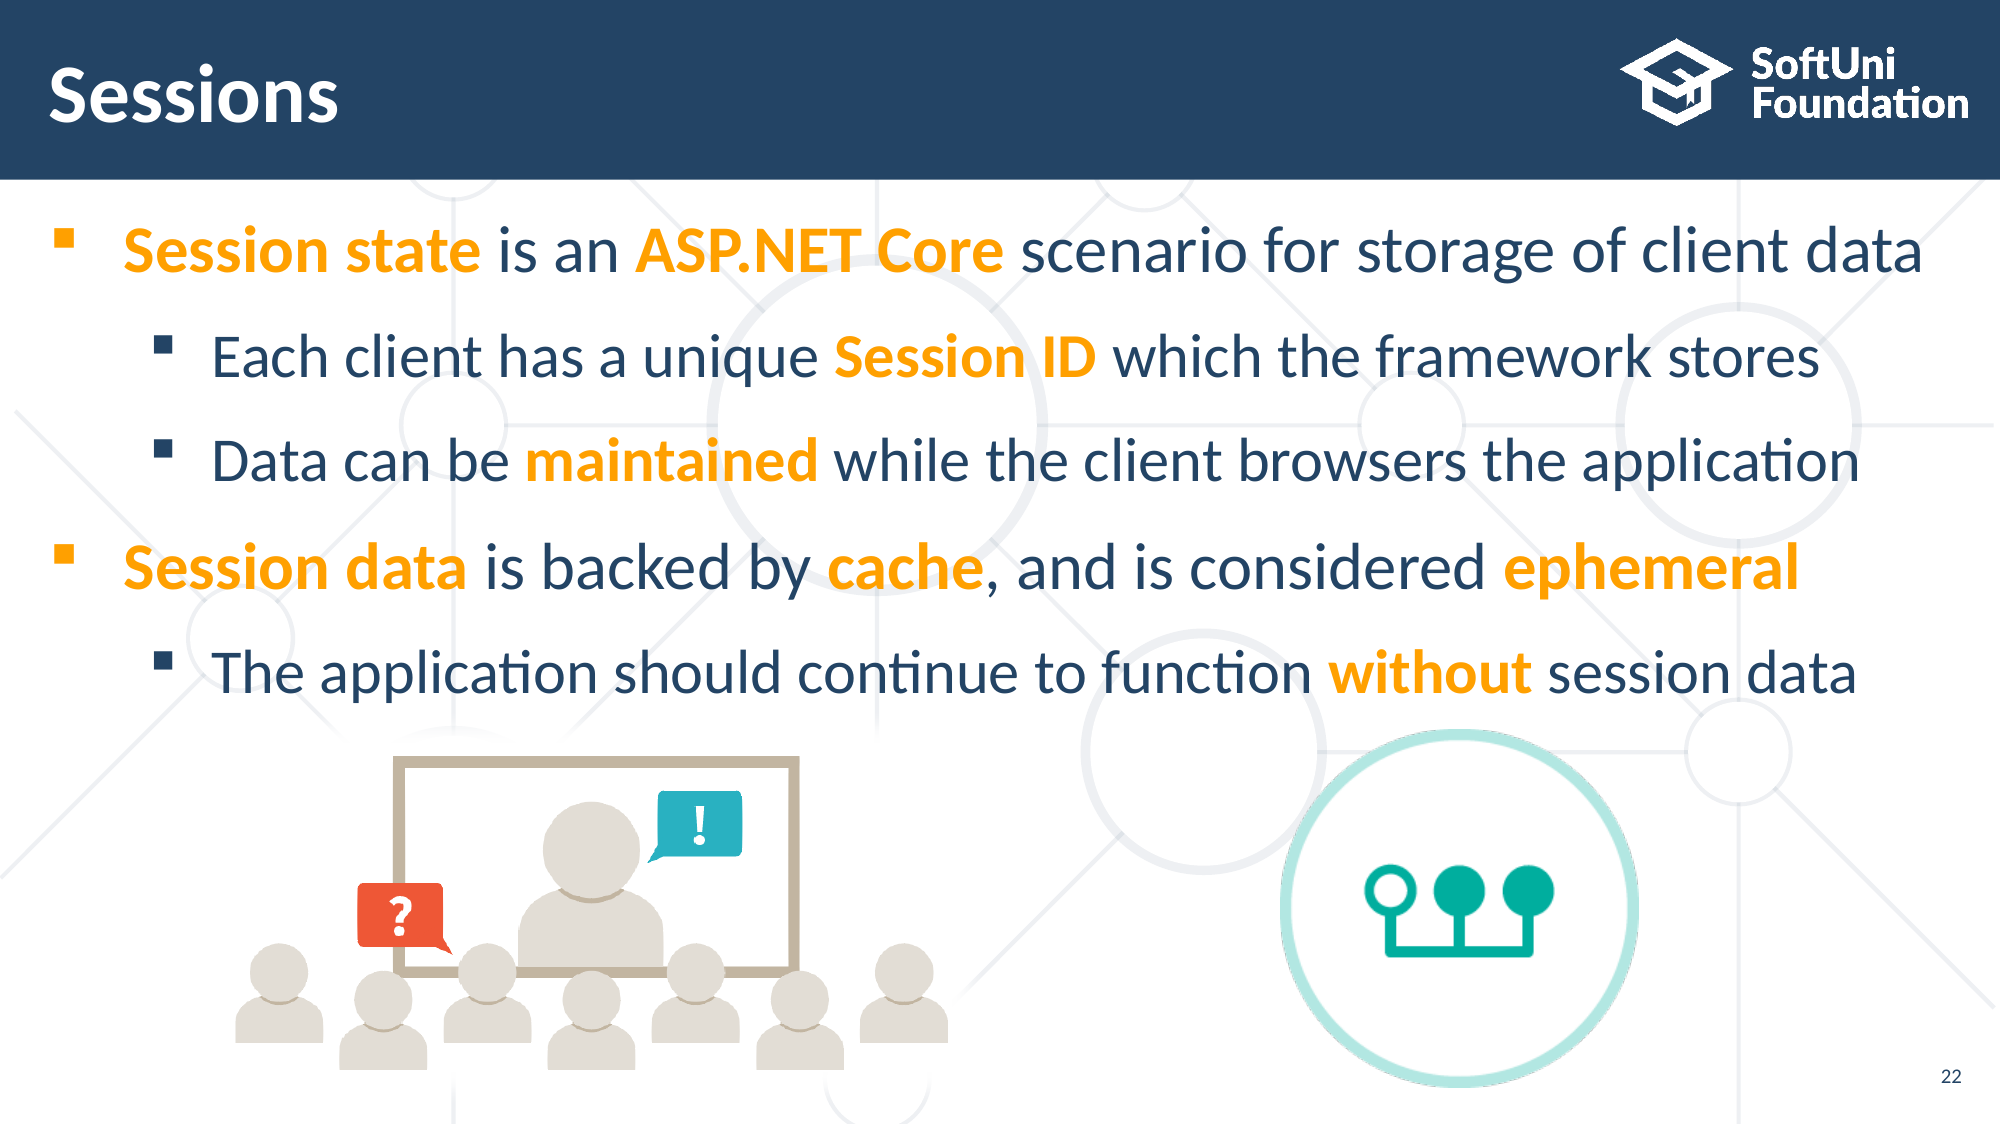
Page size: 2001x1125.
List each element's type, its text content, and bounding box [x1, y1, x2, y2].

slide_number 22 [1897, 1049, 1968, 1101]
picture [196, 707, 988, 1108]
picture [1280, 728, 1640, 1088]
list Session state is an ASP.NET Core scenario for storage of client data Each client has a unique Session ID which the framework stores Data can be maintained while the client browsers the application Session data is backed by cache, and is considered ephemeral The application should continue to function without session data [31, 196, 1970, 1050]
picture [1619, 38, 1968, 126]
title Sessions [31, 16, 1591, 162]
